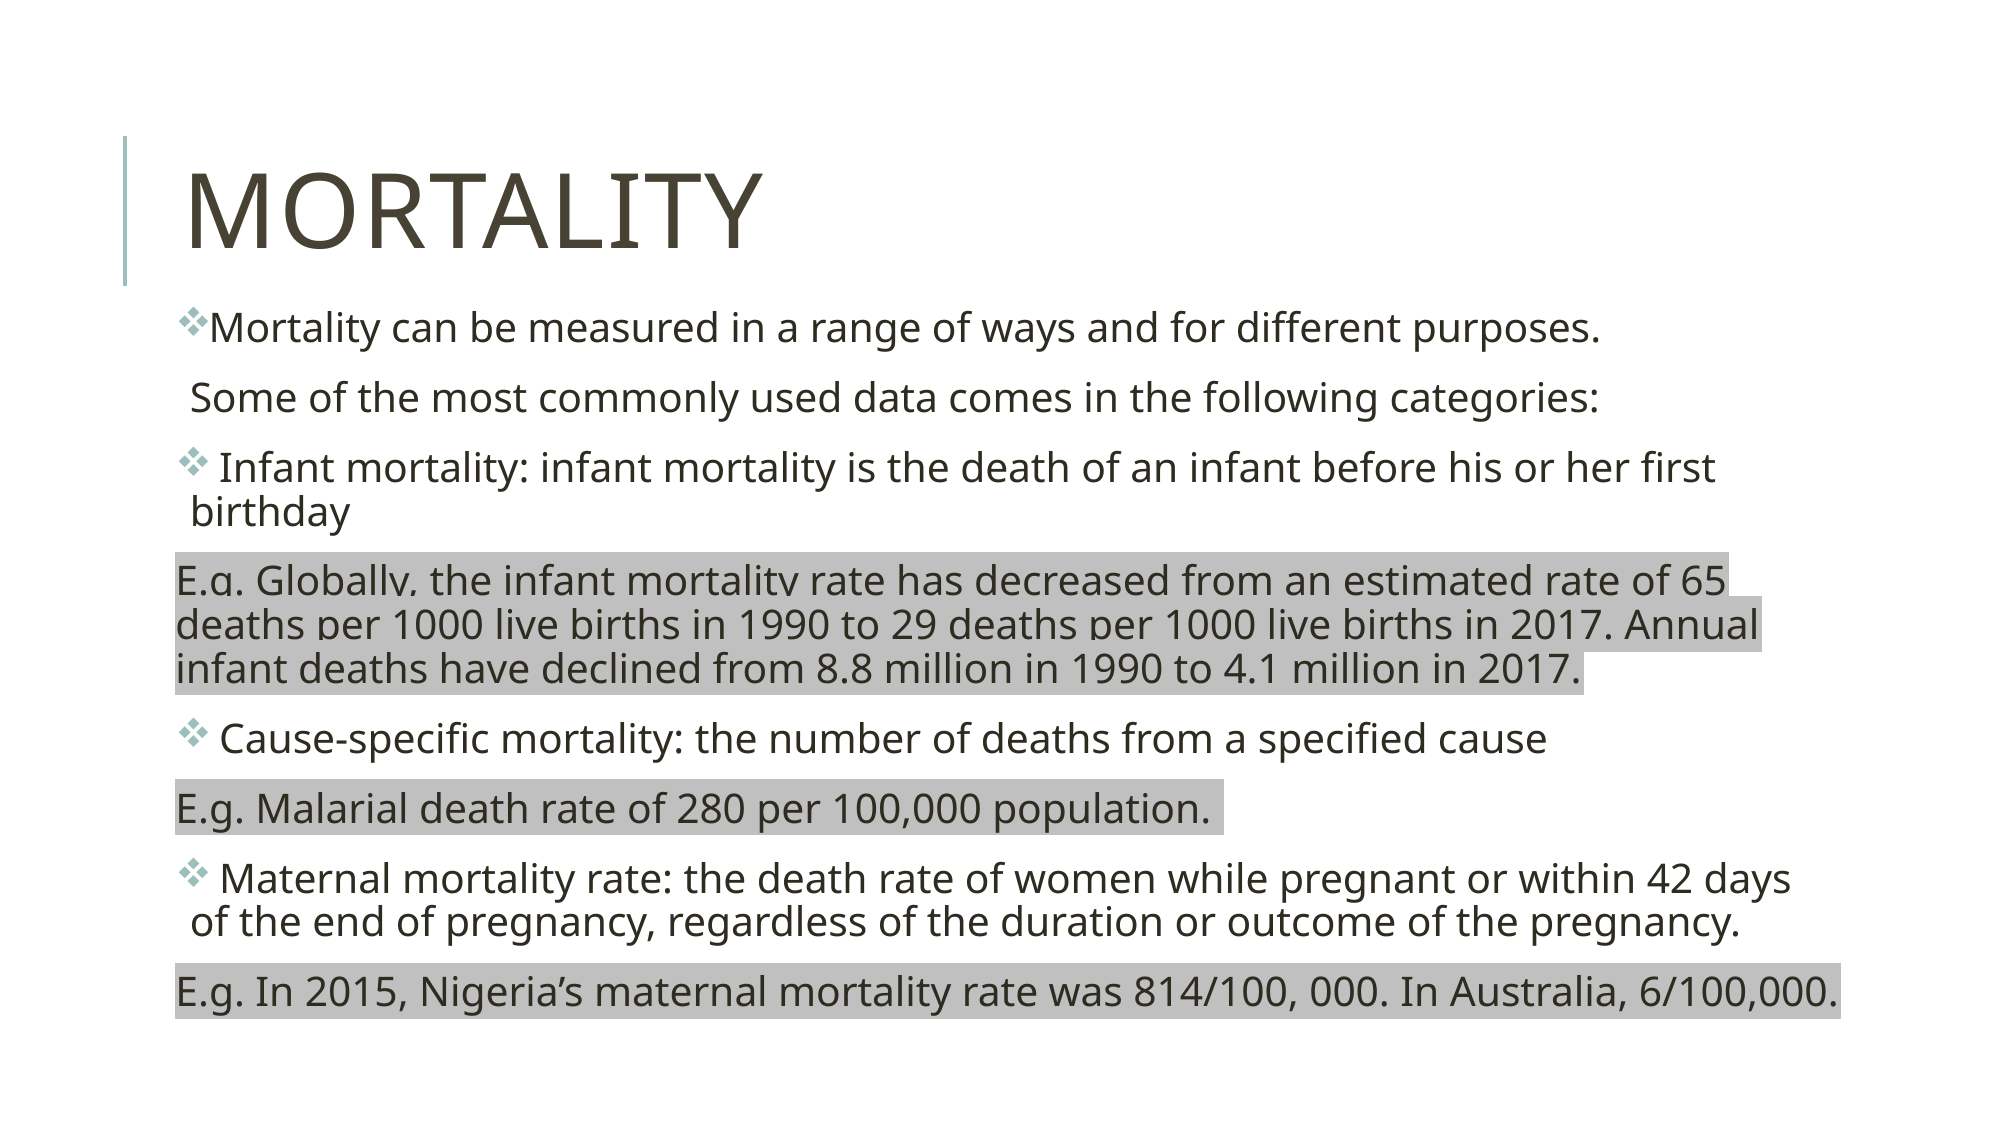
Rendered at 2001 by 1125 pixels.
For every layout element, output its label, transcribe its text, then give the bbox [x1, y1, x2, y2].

list Mortality can be measured in a range of ways and for different purposes. Some of the most commonly used data comes in the following categories: Infant mortality: infant mortality is the death of an infant before his or her first birthday E.g. Globally, the infant mortality rate has decreased from an estimated rate of 65 deaths per 1000 live births in 1990 to 29 deaths per 1000 live births in 2017. Annual infant deaths have declined from 8.8 million in 1990 to 4.1 million in 2017. Cause-specific mortality: the number of deaths from a specified cause E.g. Malarial death rate of 280 per 100,000 population. Maternal mortality rate: the death rate of women while pregnant or within 42 days of the end of pregnancy, regardless of the duration or outcome of the pregnancy. E.g. In 2015, Nigeria’s maternal mortality rate was 814/100, 000. In Australia, 6/100,000. [168, 299, 1850, 1035]
title mortality [168, 96, 1763, 299]
